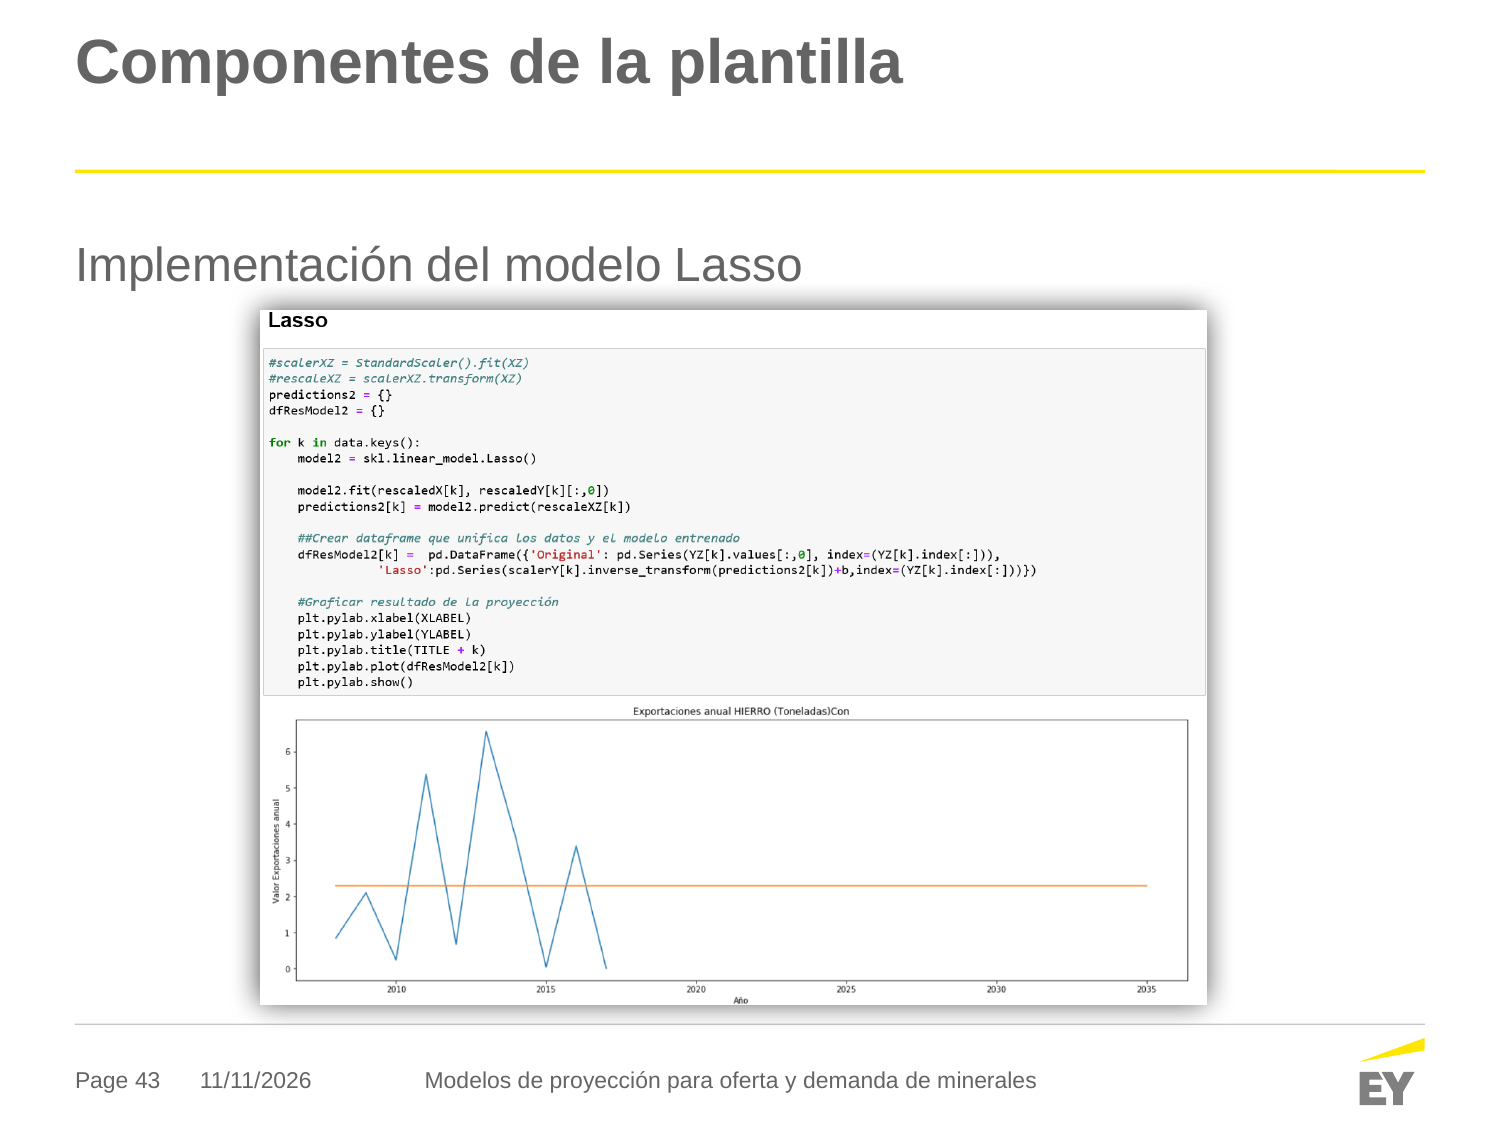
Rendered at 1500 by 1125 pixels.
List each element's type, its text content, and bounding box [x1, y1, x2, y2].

picture [259, 310, 1208, 1005]
title Componentes de la plantilla [75, 33, 1426, 175]
list Implementación del modelo Lasso [75, 233, 1425, 1005]
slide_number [199, 1065, 395, 1099]
footer Modelos de proyección para oferta y demanda de minerales [424, 1065, 1042, 1099]
